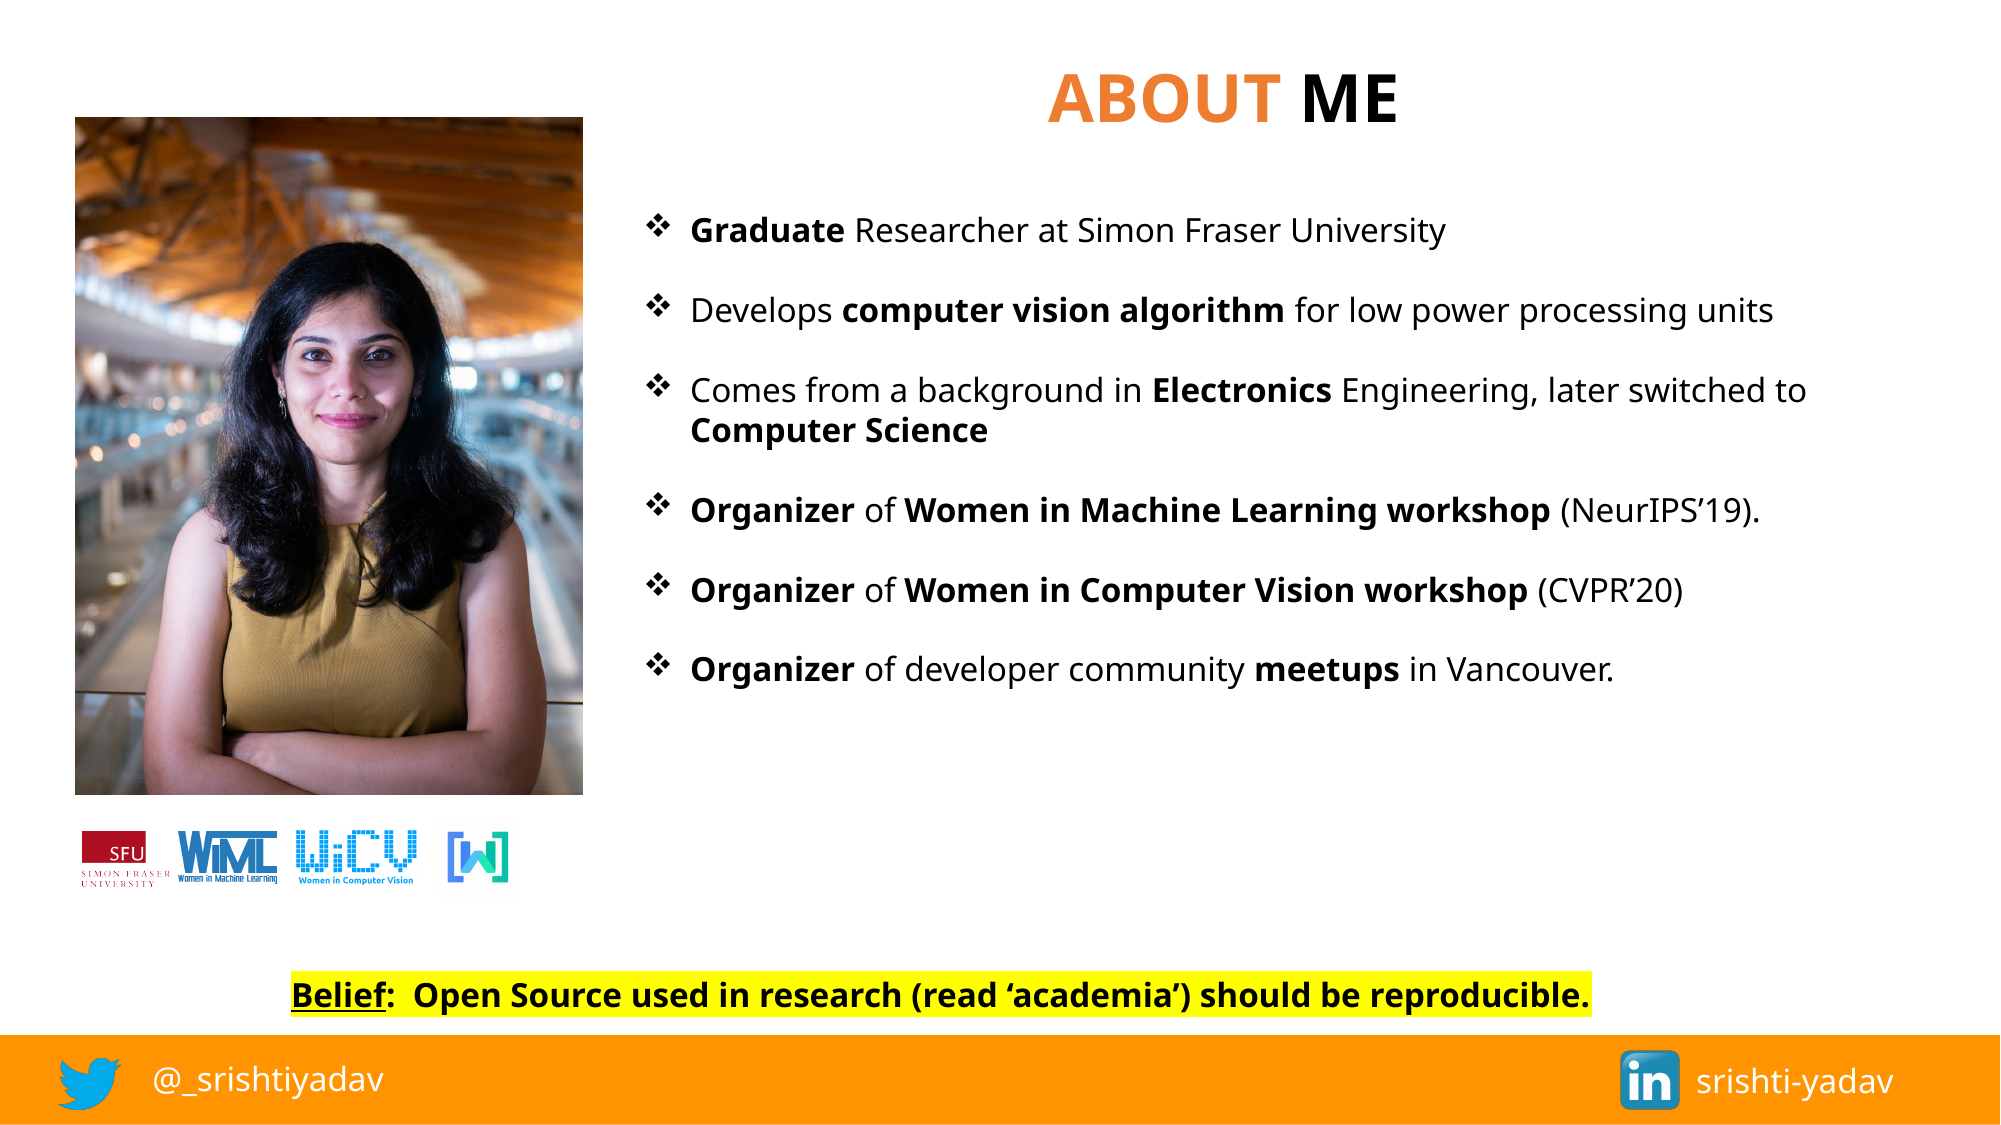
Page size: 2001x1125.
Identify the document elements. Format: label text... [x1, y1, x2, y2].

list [75, 117, 584, 795]
picture [294, 829, 418, 886]
picture [436, 815, 520, 900]
text_box Belief: Open Source used in research (read ‘academia’) should be reproducible. [276, 966, 1923, 1022]
text_box Graduate Researcher at Simon Fraser University Develops computer vision algorithm for low power processing units Comes from a background in Electronics Engineering, later switched to Computer Science Organizer of Women in Machine Learning workshop (NeurIPS’19). Organizer of Women in Computer Vision workshop (CVPR’20) Organizer of developer community meetups in Vancouver. [628, 202, 1919, 736]
picture [178, 831, 277, 887]
picture [81, 831, 170, 887]
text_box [0, 1035, 2000, 1125]
title ABOUT ME [628, 22, 1821, 180]
